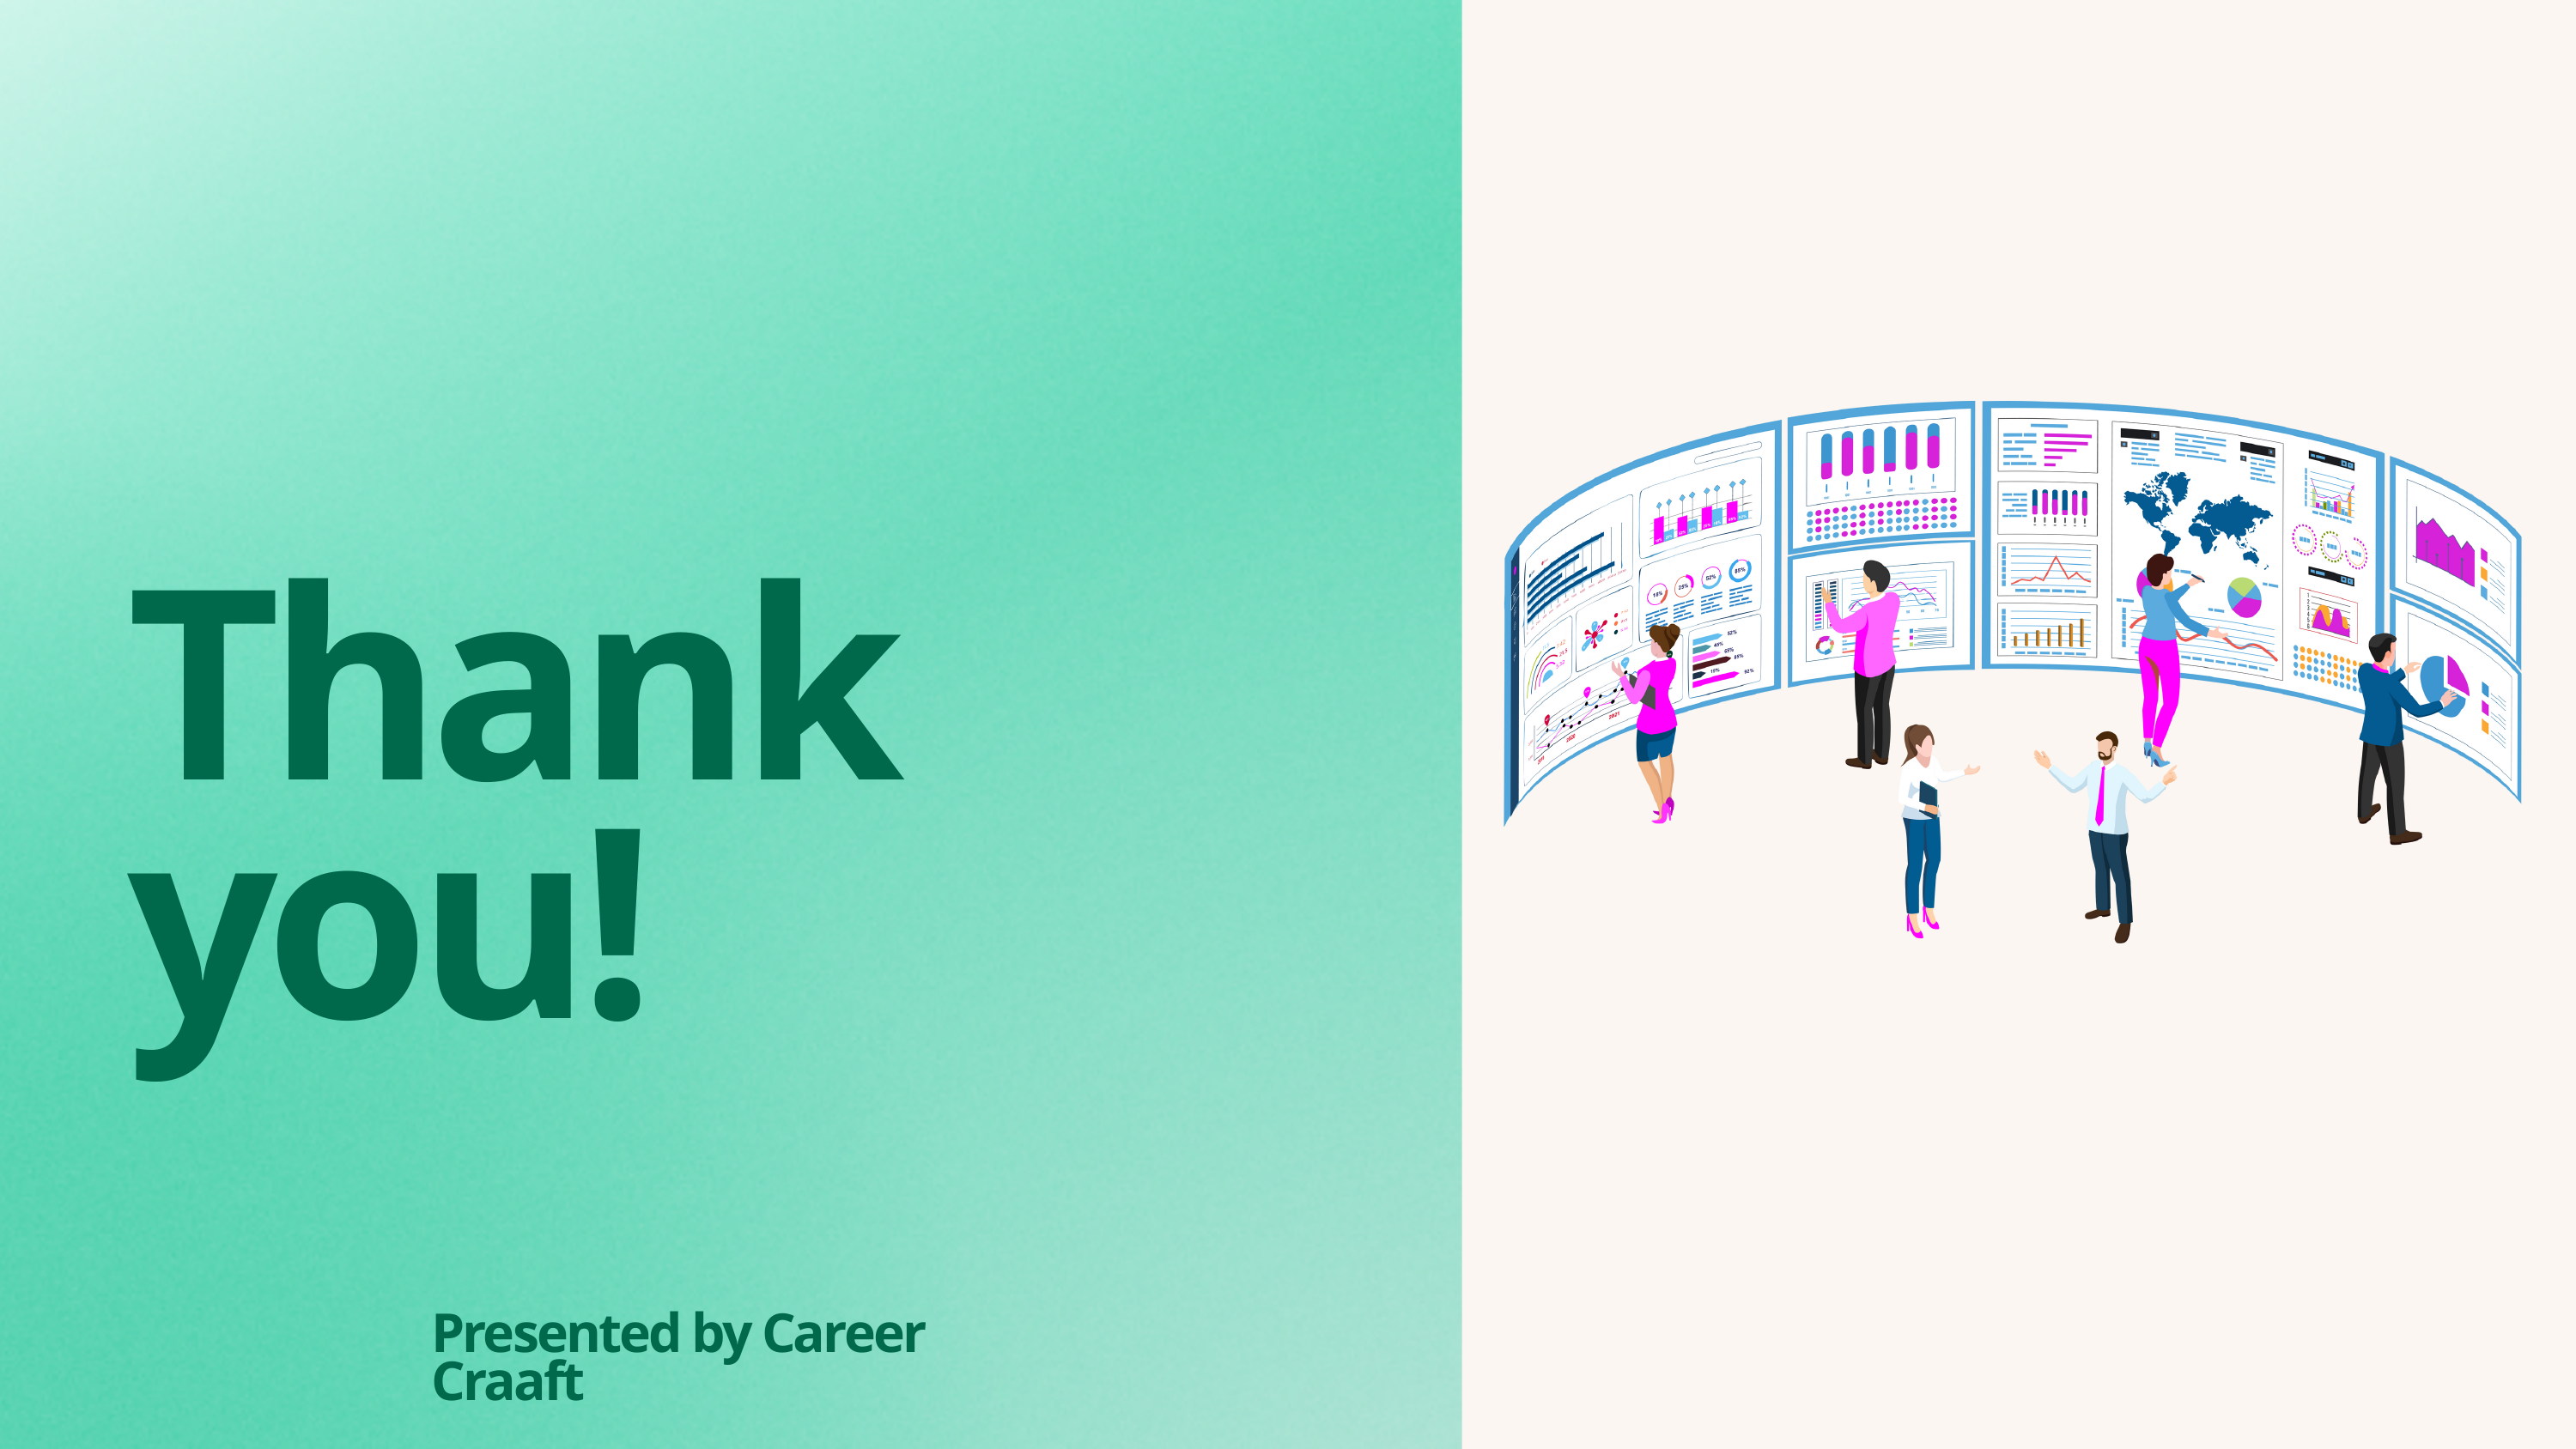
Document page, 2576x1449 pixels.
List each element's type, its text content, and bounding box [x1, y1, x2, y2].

text_box Thank you! [127, 594, 1418, 1072]
text_box [0, 0, 1462, 1449]
text_box Presented by Career Craaft [431, 1314, 1060, 1411]
text_box [1504, 401, 2522, 943]
